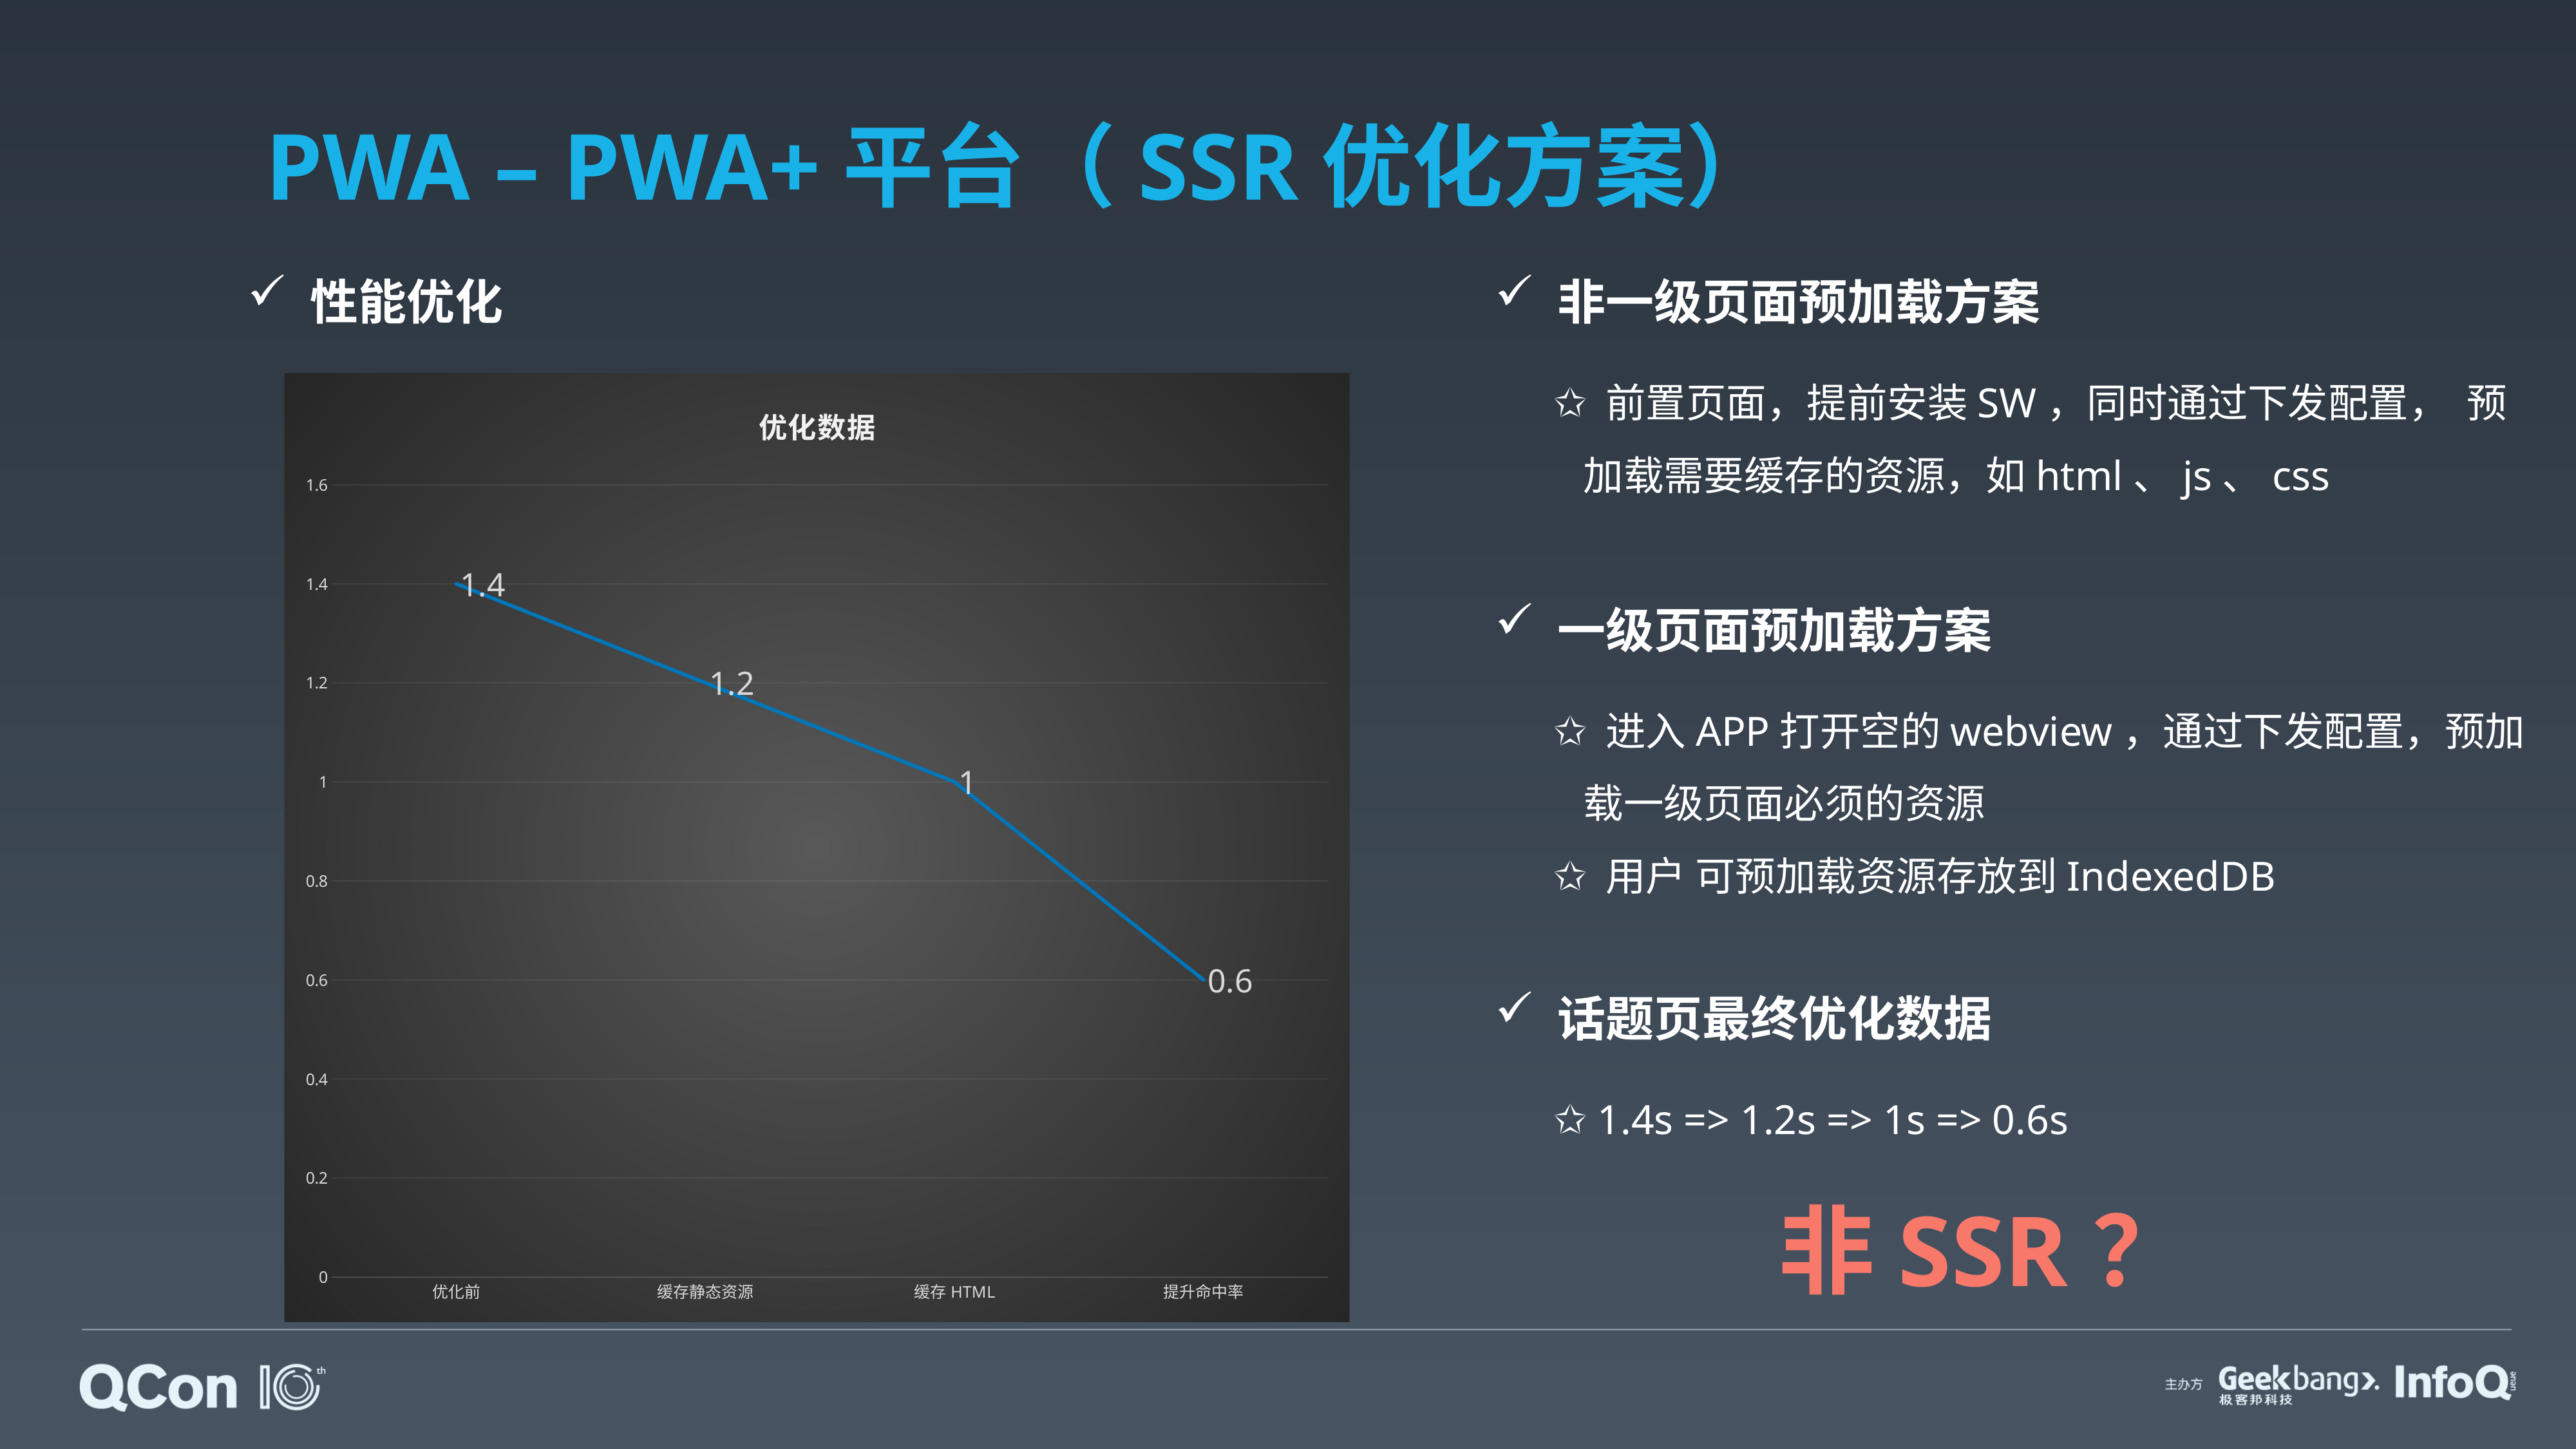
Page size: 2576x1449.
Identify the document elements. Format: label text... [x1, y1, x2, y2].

chart [284, 373, 1350, 1323]
text_box 1.4s => 1.2s => 1s => 0.6s [1544, 1065, 2543, 1184]
text_box 一级页面预加载方案 [1485, 594, 2398, 663]
text_box 性能优化 [238, 267, 1151, 334]
picture [0, 0, 2576, 1449]
title PWA – PWA+平台（SSR优化方案） [260, 102, 2316, 242]
text_box 前置页面，提前安装SW，同时通过下发配置， 预加载需要缓存的资源，如html、js、css [1544, 348, 2543, 590]
text_box 话题页最终优化数据 [1485, 983, 2398, 1051]
text_box 进入APP打开空的webview，通过下发配置，预加载一级页面必须的资源 用户 可预加载资源存放到IndexedDB [1544, 677, 2543, 1063]
text_box 非一级页面预加载方案 [1485, 267, 2398, 334]
text_box 非SSR？ [1390, 1184, 2576, 1311]
